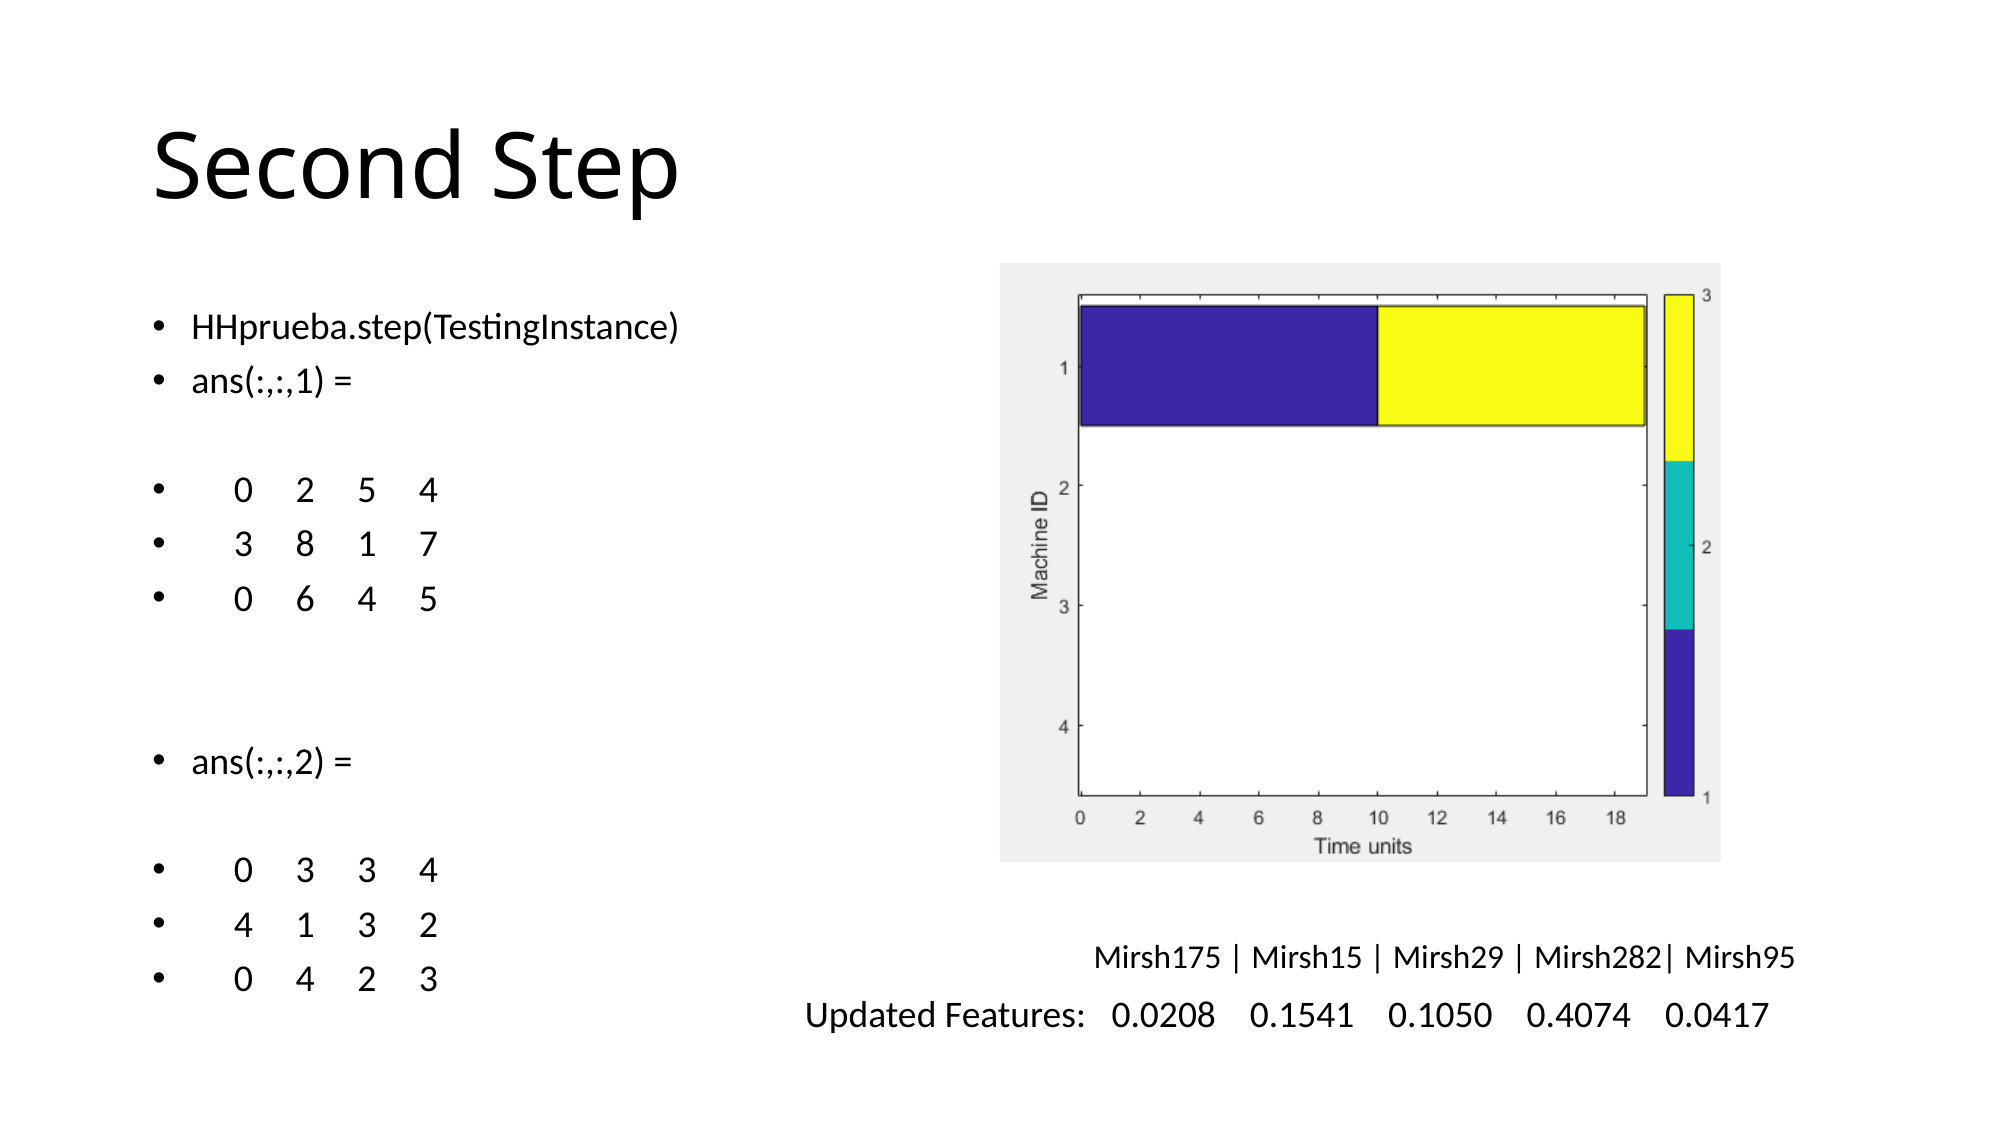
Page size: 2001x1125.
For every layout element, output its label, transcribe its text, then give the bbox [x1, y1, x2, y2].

title Second Step [137, 59, 1863, 278]
text_box Updated Features: 0.0208 0.1541 0.1050 0.4074 0.0417 [781, 982, 1863, 1043]
list HHprueba.step(TestingInstance) ans(:,:,1) = 0 2 5 4 3 8 1 7 0 6 4 5 ans(:,:,2) = 0 3 3 4 4 1 3 2 0 4 2 3 [137, 299, 1863, 1014]
text_box Mirsh175 | Mirsh15 | Mirsh29 | Mirsh282| Mirsh95 [1078, 927, 1942, 983]
picture [999, 263, 1721, 862]
